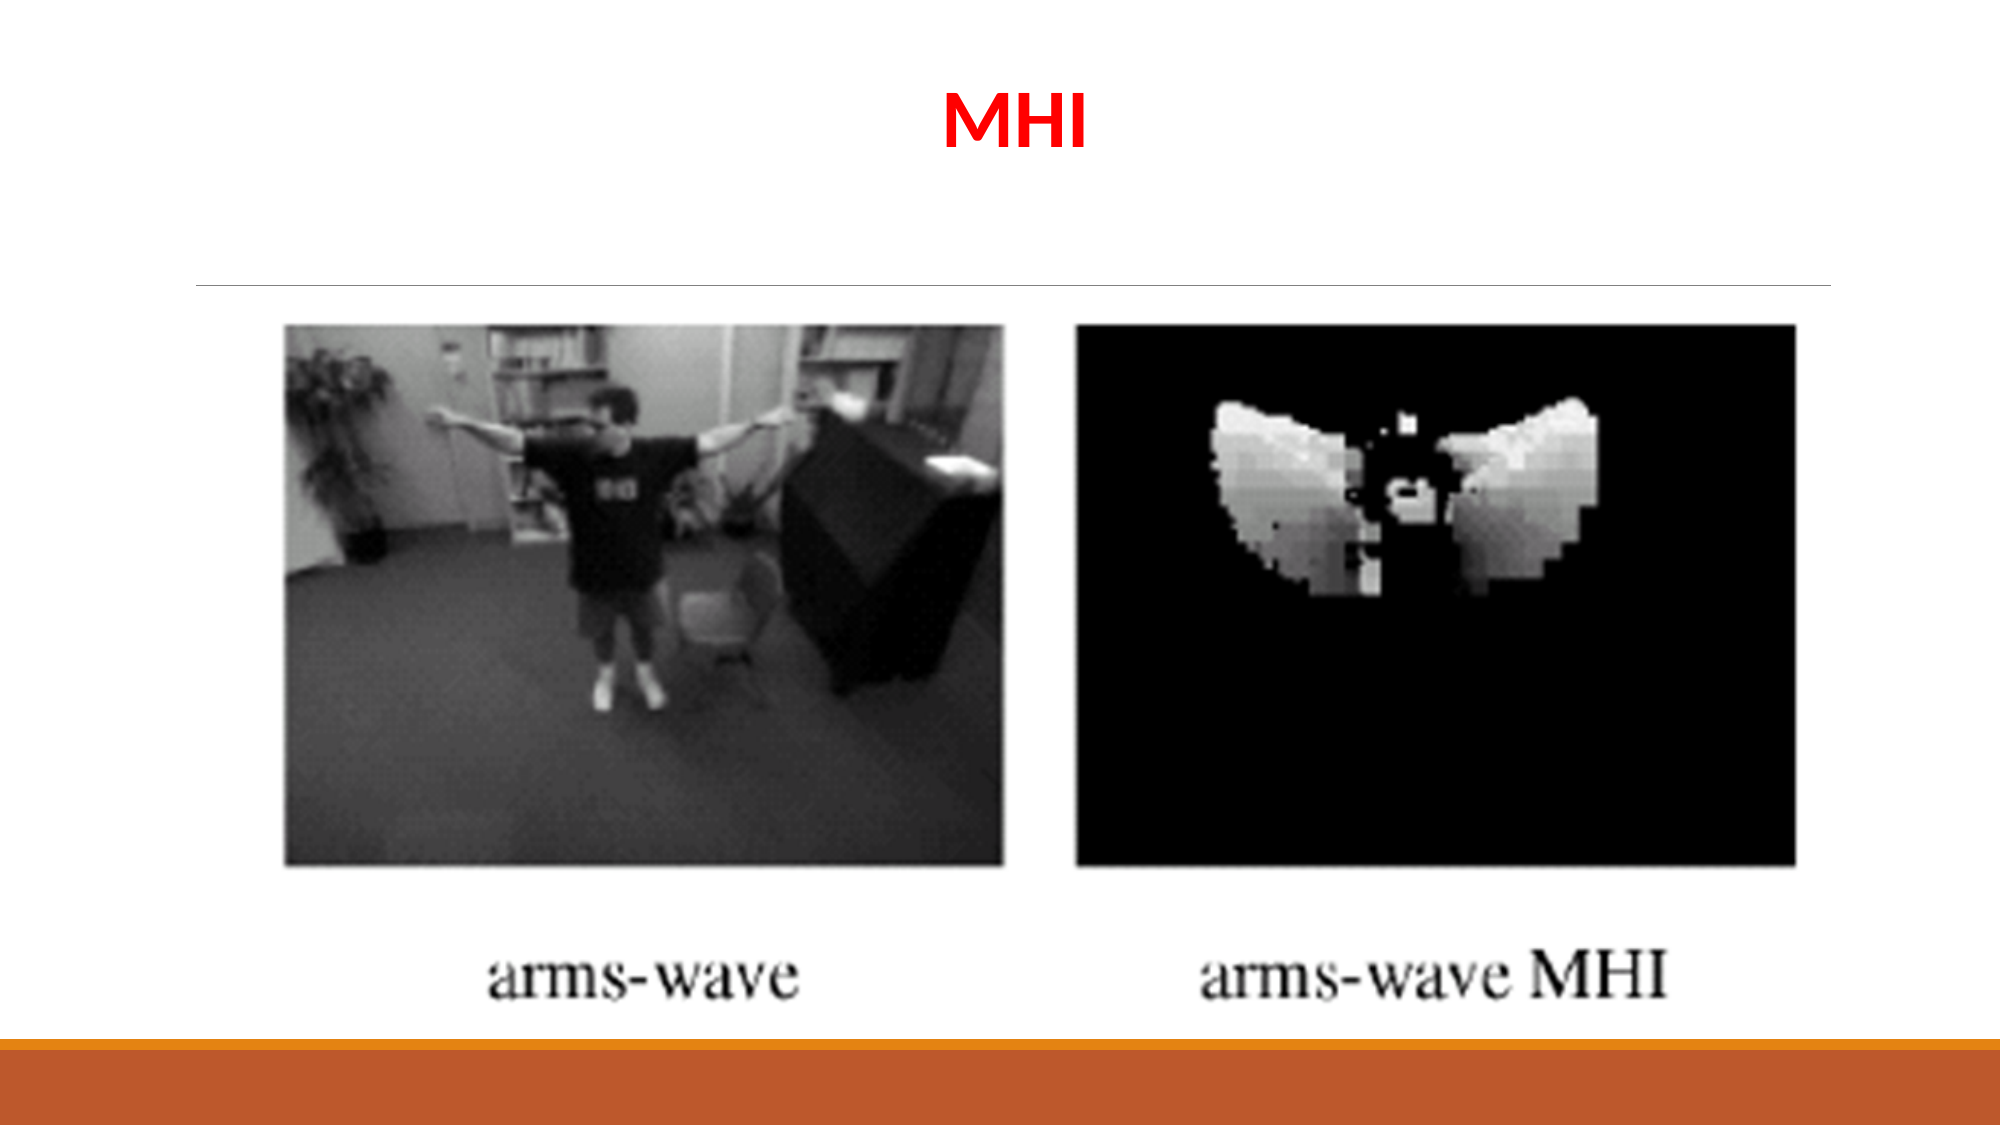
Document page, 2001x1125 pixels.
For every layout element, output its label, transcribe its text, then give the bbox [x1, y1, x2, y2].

text_box MHI [423, 57, 1608, 172]
picture [171, 309, 1829, 1019]
